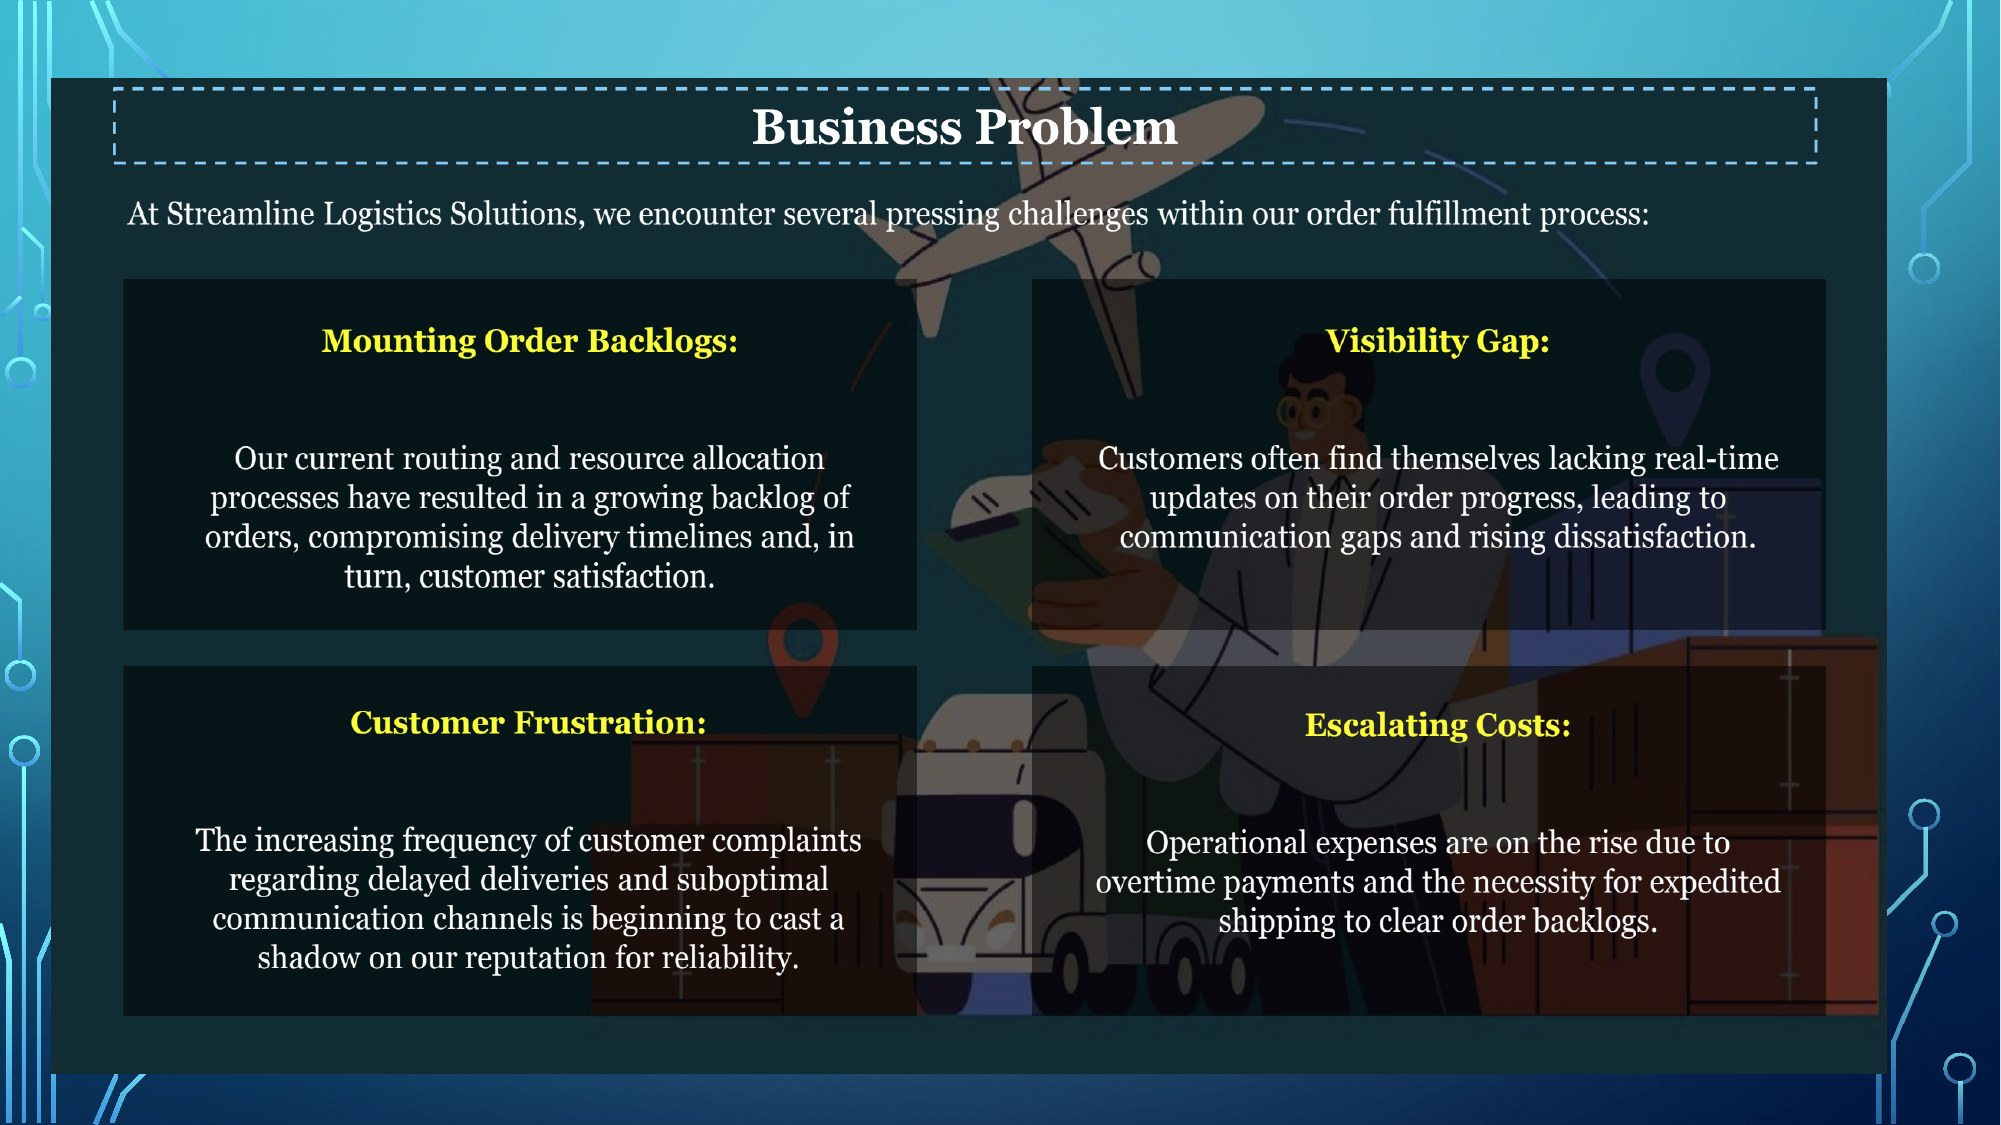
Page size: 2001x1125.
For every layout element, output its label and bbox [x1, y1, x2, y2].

picture [51, 78, 1888, 1074]
